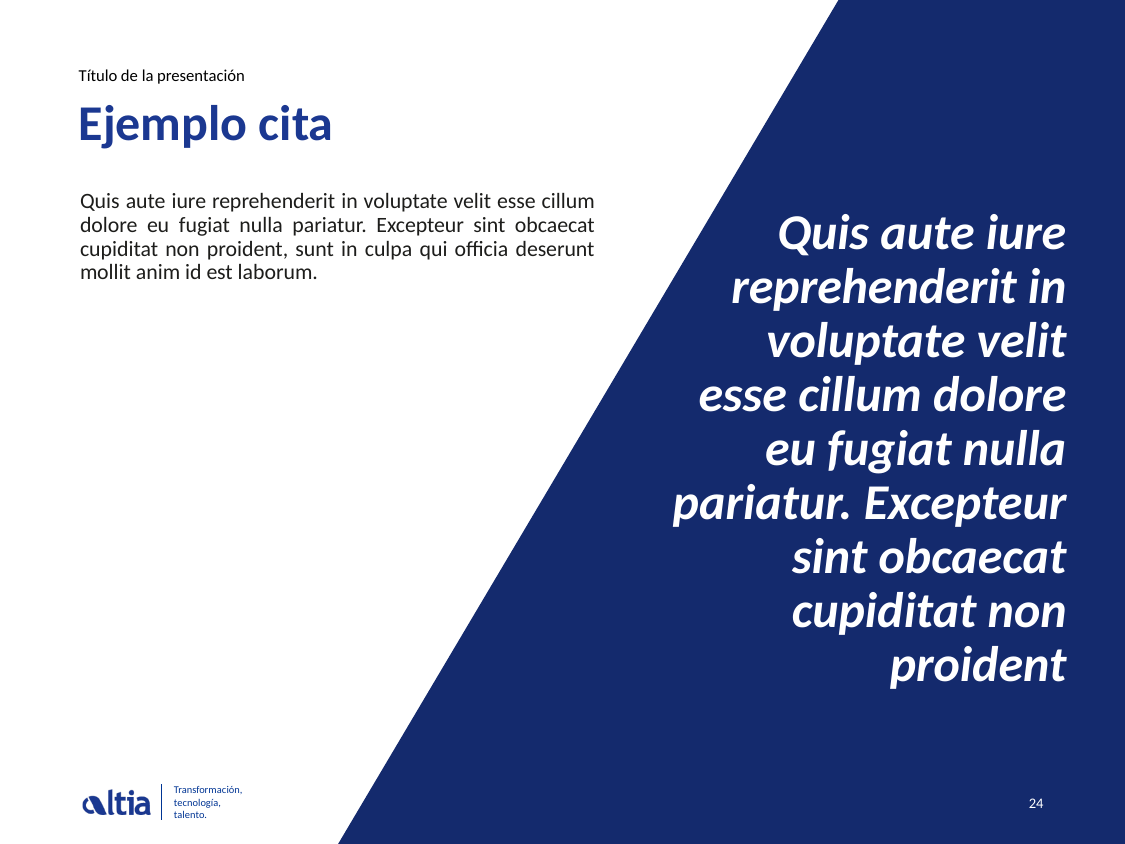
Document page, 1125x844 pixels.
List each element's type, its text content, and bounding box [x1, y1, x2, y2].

slide_number 24 [977, 779, 1059, 825]
list Título de la presentación [66, 61, 720, 91]
list Quis aute iure reprehenderit in voluptate velit esse cillum dolore eu fugiat nulla pariatur. Excepteur sint obcaecat cupiditat non proident [653, 198, 1082, 760]
picture [82, 789, 151, 815]
list Quis aute iure reprehenderit in voluptate velit esse cillum dolore eu fugiat nulla pariatur. Excepteur sint obcaecat cupiditat non proident, sunt in culpa qui officia deserunt mollit anim id est laborum. [68, 182, 608, 384]
list Ejemplo cita [66, 94, 720, 157]
